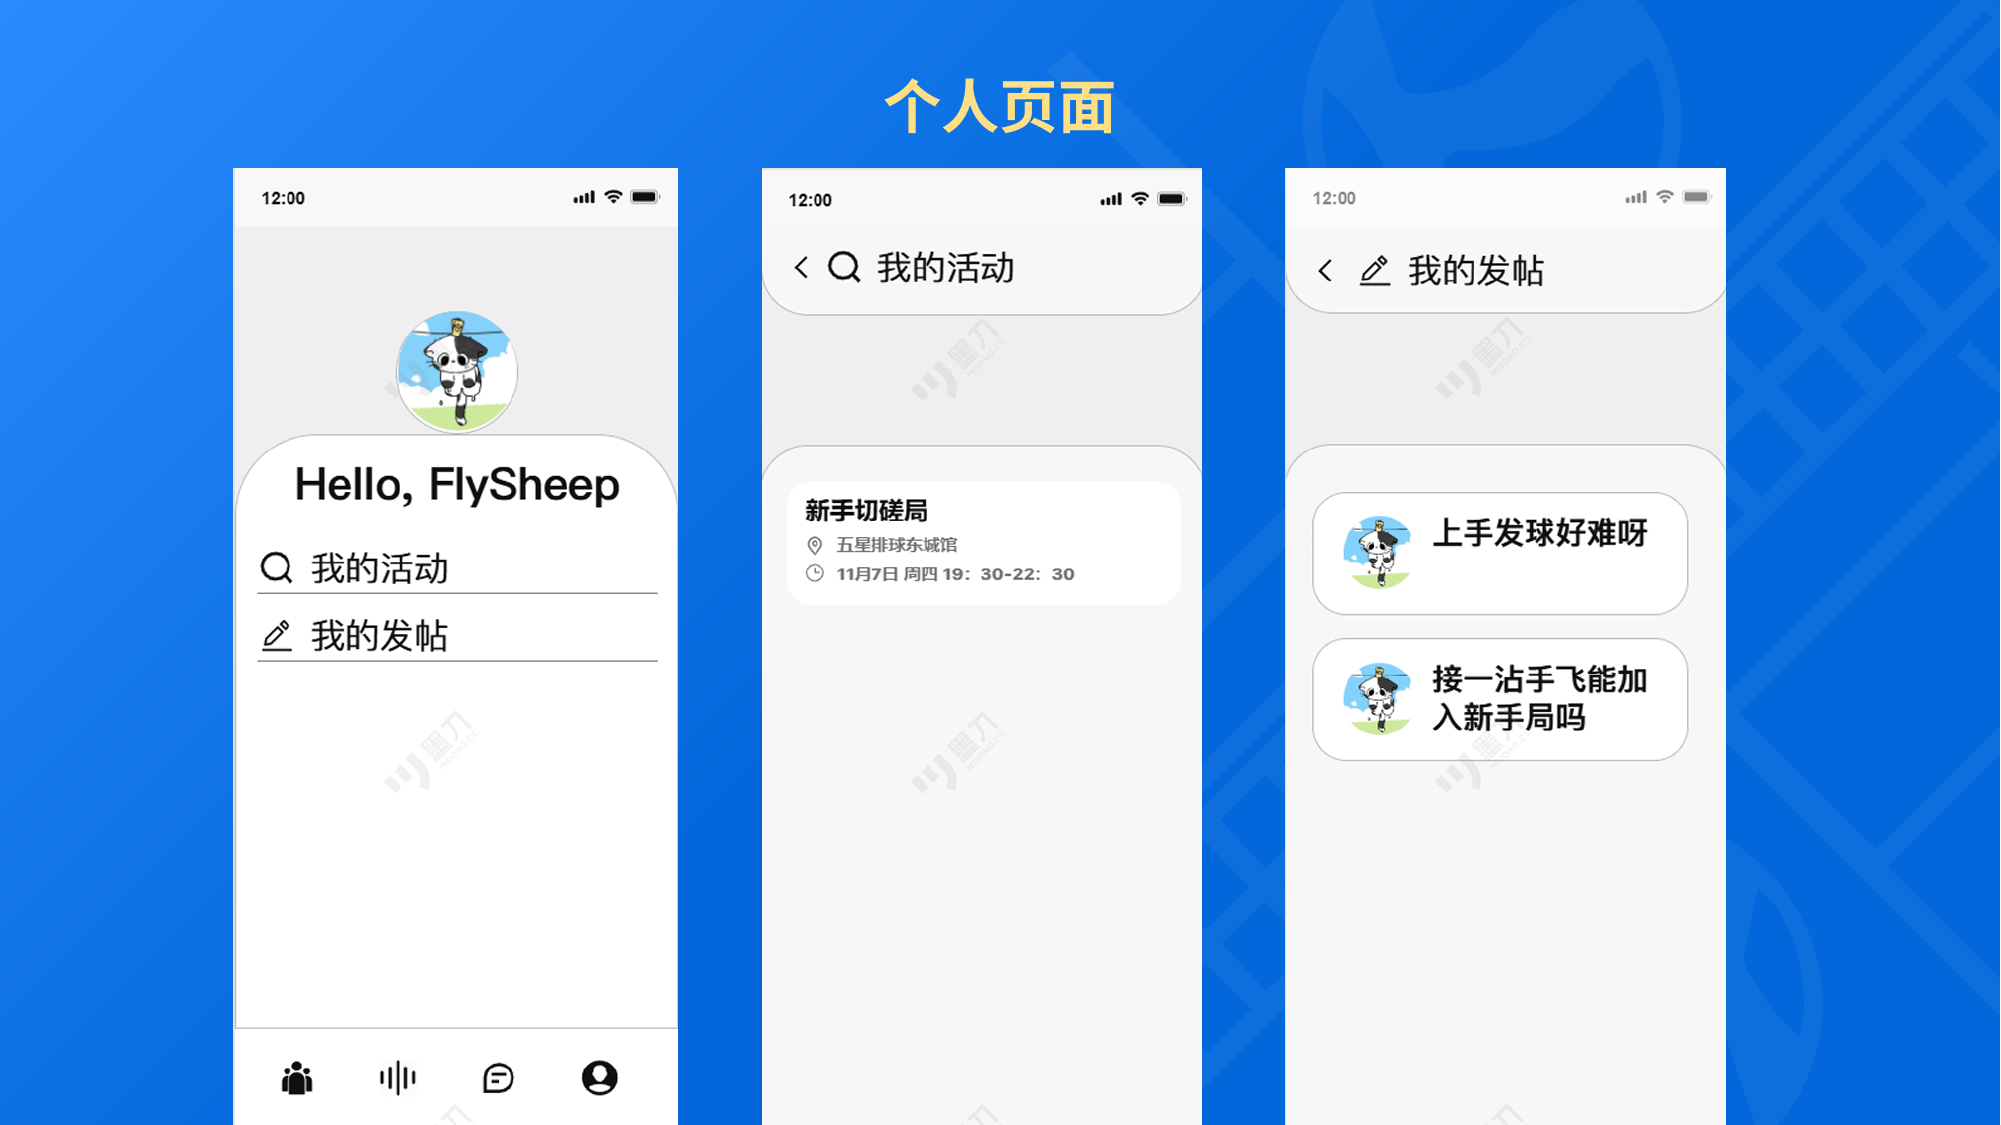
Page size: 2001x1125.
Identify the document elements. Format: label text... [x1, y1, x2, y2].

picture [762, 168, 1202, 1125]
picture [233, 168, 678, 1125]
title 个人页面 [109, 0, 1891, 148]
picture [1285, 168, 1726, 1125]
